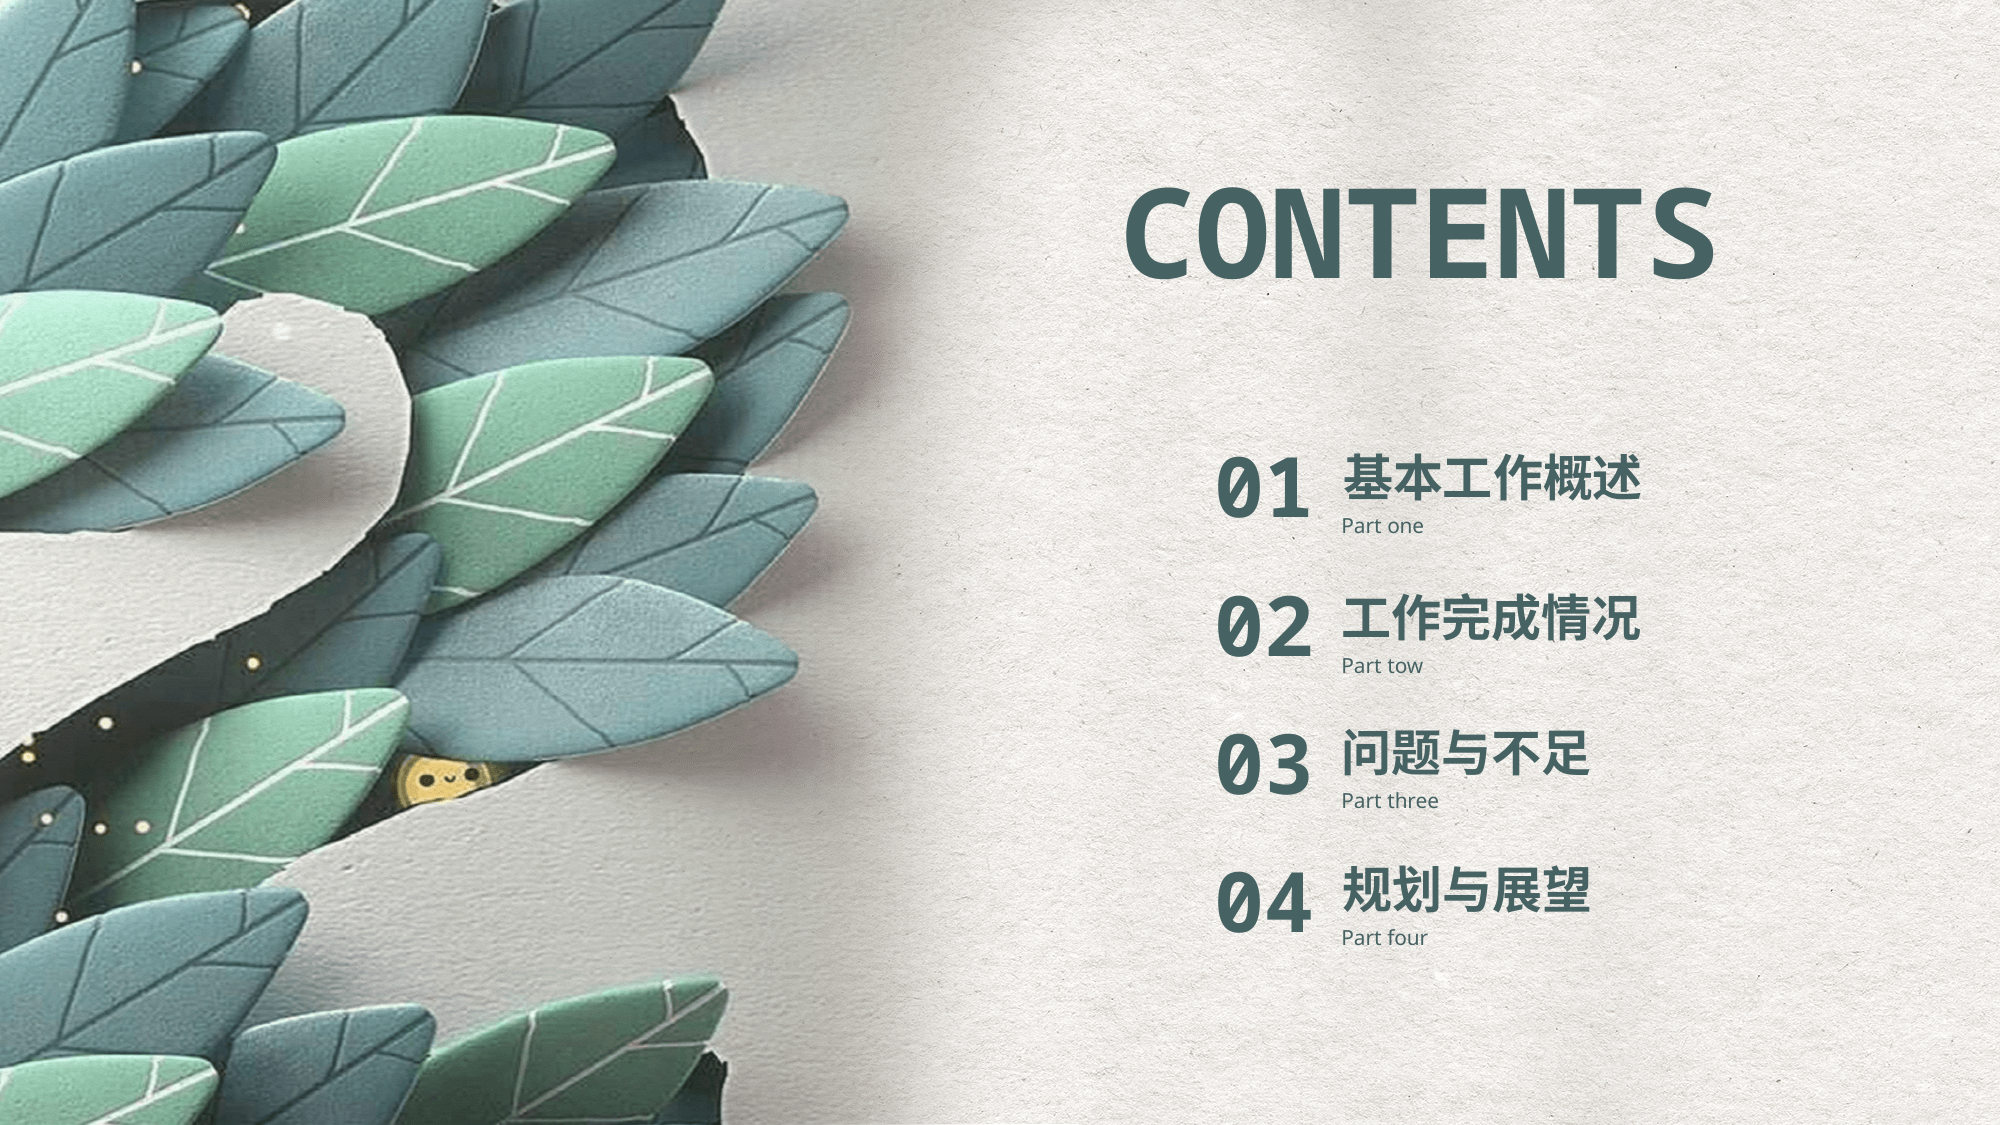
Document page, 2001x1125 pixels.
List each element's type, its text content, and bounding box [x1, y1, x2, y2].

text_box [1326, 714, 1722, 819]
text_box 03 [1200, 703, 1330, 819]
text_box 01 [1200, 427, 1330, 542]
picture [0, 0, 2000, 1125]
text_box 04 [1200, 841, 1330, 957]
text_box CONTENTS [1105, 146, 1736, 312]
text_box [1326, 850, 1722, 956]
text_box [1326, 578, 1722, 684]
text_box 02 [1200, 565, 1330, 681]
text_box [1326, 438, 1722, 544]
